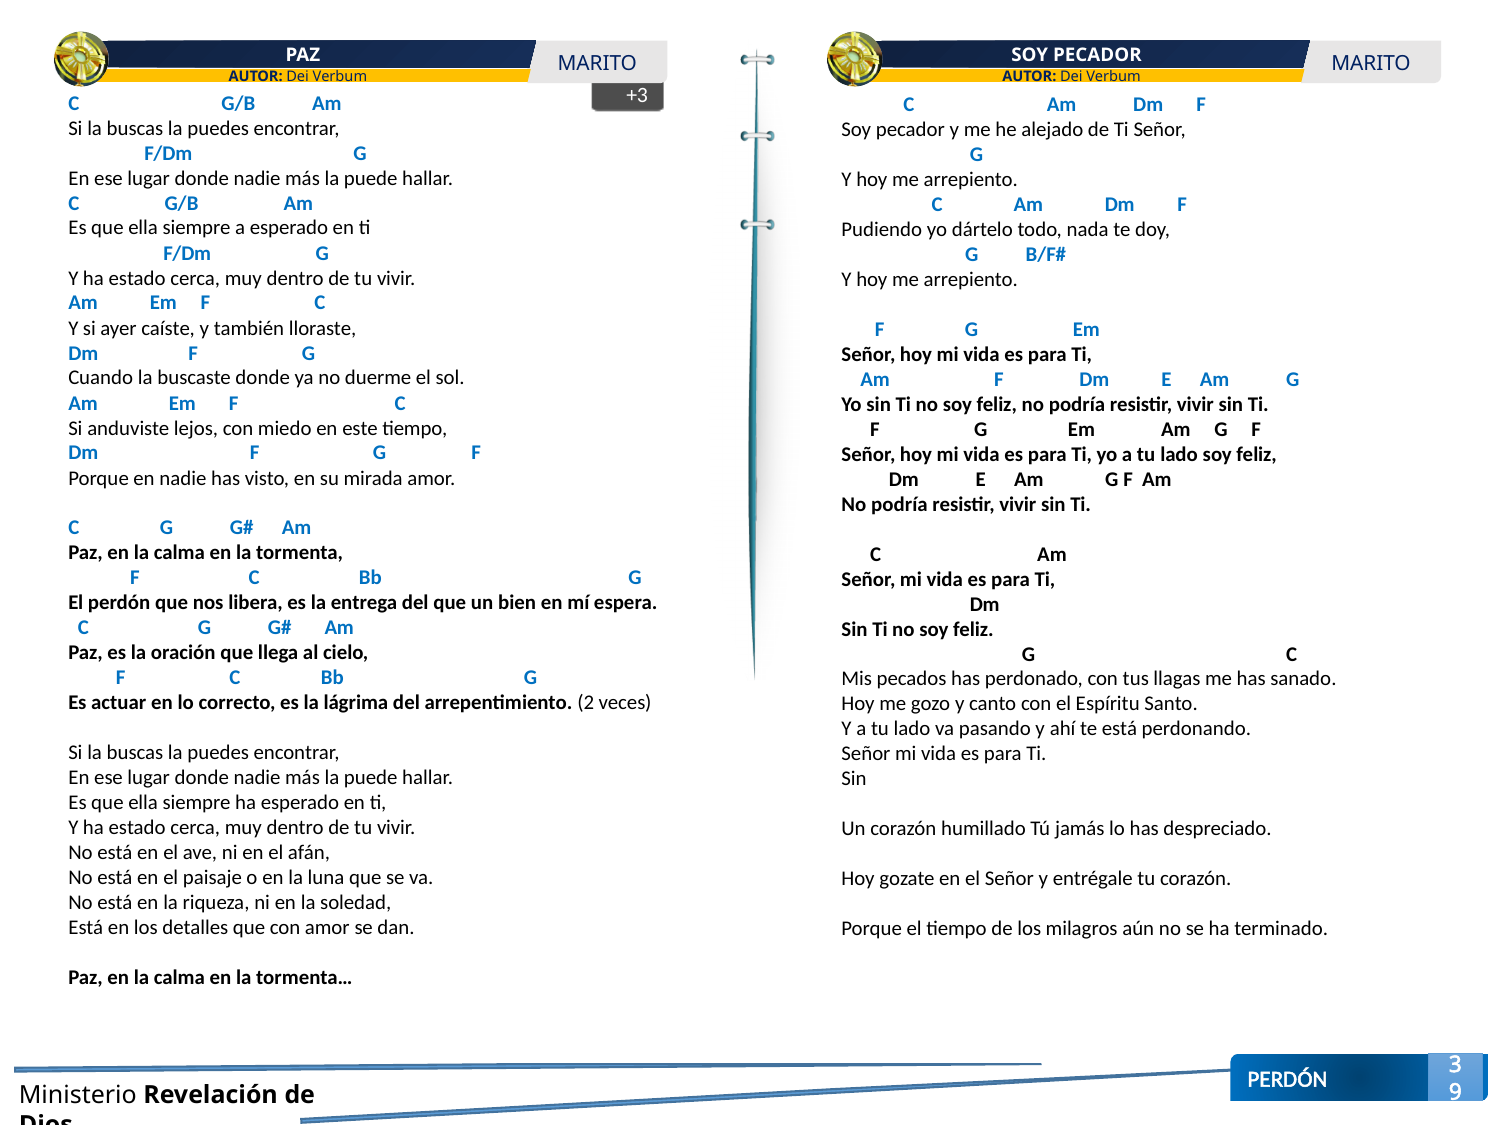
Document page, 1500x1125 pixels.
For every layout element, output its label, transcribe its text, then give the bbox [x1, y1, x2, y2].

picture [434, 39, 1076, 680]
text_box SOY PECADOR [883, 39, 1311, 69]
picture [581, 69, 678, 121]
text_box Ministerio Revelación de Dios [3, 1070, 389, 1125]
text_box PERDÓN [1228, 1052, 1490, 1103]
text_box [14, 1063, 1042, 1070]
text_box AUTOR: Dei Verbum [109, 68, 533, 84]
slide_number 39 [1428, 1053, 1483, 1101]
text_box C Am Dm F Soy pecador y me he alejado de Ti Señor, G Y hoy me arrepiento. C Am Dm F Pudiendo yo dártelo todo, nada te doy, G B/F# Y hoy me arrepiento. F G Em Señor, hoy mi vida es para Ti, Am F Dm E Am G Yo sin Ti no soy feliz, no podría resistir, vivir sin Ti. F G Em Am G F Señor, hoy mi vida es para Ti, yo a tu lado soy feliz, Dm E Am G F Am No podría resistir, vivir sin Ti. C Am Señor, mi vida es para Ti, Dm Sin Ti no soy feliz. G C Mis pecados has perdonado, con tus llagas me has sanado. Hoy me gozo y canto con el Espíritu Santo. Y a tu lado va pasando y ahí te está perdonando. Señor mi vida es para Ti. Sin Un corazón humillado Tú jamás lo has despreciado. Hoy gozate en el Señor y entrégale tu corazón. Porque el tiempo de los milagros aún no se ha terminado. [826, 83, 1500, 948]
text_box PAZ [109, 39, 538, 69]
picture [826, 31, 883, 87]
text_box AUTOR: Dei Verbum [883, 68, 1306, 84]
text_box MARITO [1300, 39, 1443, 85]
text_box MARITO [526, 39, 669, 85]
text_box C G/B Am Si la buscas la puedes encontrar, F/Dm G En ese lugar donde nadie más la puede hallar. C G/B Am Es que ella siempre a esperado en ti F/Dm G Y ha estado cerca, muy dentro de tu vivir. Am Em F C Y si ayer caíste, y también lloraste, Dm F G Cuando la buscaste donde ya no duerme el sol. Am Em F C Si anduviste lejos, con miedo en este tiempo, Dm F G F Porque en nadie has visto, en su mirada amor. C G G# Am Paz, en la calma en la tormenta, F C Bb G El perdón que nos libera, es la entrega del que un bien en mí espera. C G G# Am Paz, es la oración que llega al cielo, F C Bb G Es actuar en lo correcto, es la lágrima del arrepentimiento. (2 veces) Si la buscas la puedes encontrar, En ese lugar donde nadie más la puede hallar. Es que ella siempre ha esperado en ti, Y ha estado cerca, muy dentro de tu vivir. No está en el ave, ni en el afán, No está en el paisaje o en la luna que se va. No está en la riqueza, ni en la soledad, Está en los detalles que con amor se dan. Paz, en la calma en la tormenta… [53, 81, 768, 996]
picture [52, 31, 109, 87]
text_box [389, 1068, 1228, 1119]
